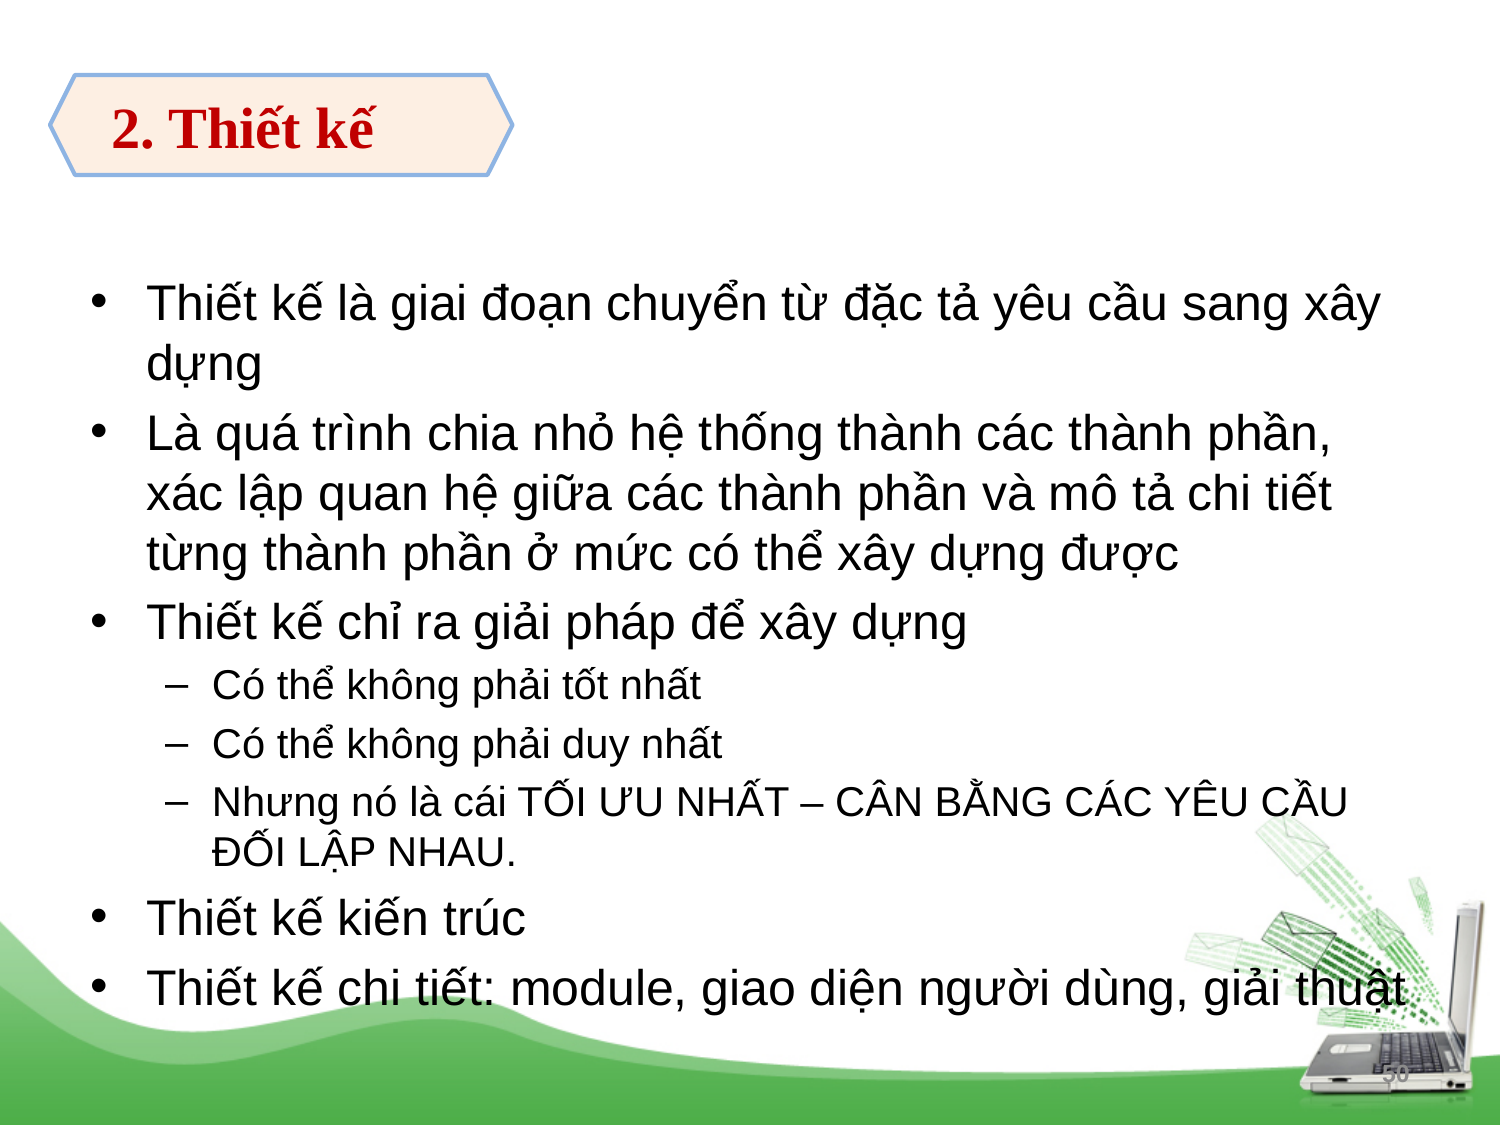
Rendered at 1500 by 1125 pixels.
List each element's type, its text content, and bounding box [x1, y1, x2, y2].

picture [0, 0, 1500, 1125]
text_box 2. Thiết kế [48, 72, 515, 178]
slide_number 50 [1074, 1042, 1425, 1103]
list Thiết kế là giai đoạn chuyển từ đặc tả yêu cầu sang xây dựng Là quá trình chia nhỏ hệ thống thành các thành phần, xác lập quan hệ giữa các thành phần và mô tả chi tiết từng thành phần ở mức có thể xây dựng được Thiết kế chỉ ra giải pháp để xây dựng Có thể không phải tốt nhất Có thể không phải duy nhất Nhưng nó là cái TỐI ƯU NHẤT – CÂN BẰNG CÁC YÊU CẦU ĐỐI LẬP NHAU. Thiết kế kiến trúc Thiết kế chi tiết: module, giao diện người dùng, giải thuật [75, 262, 1425, 1038]
